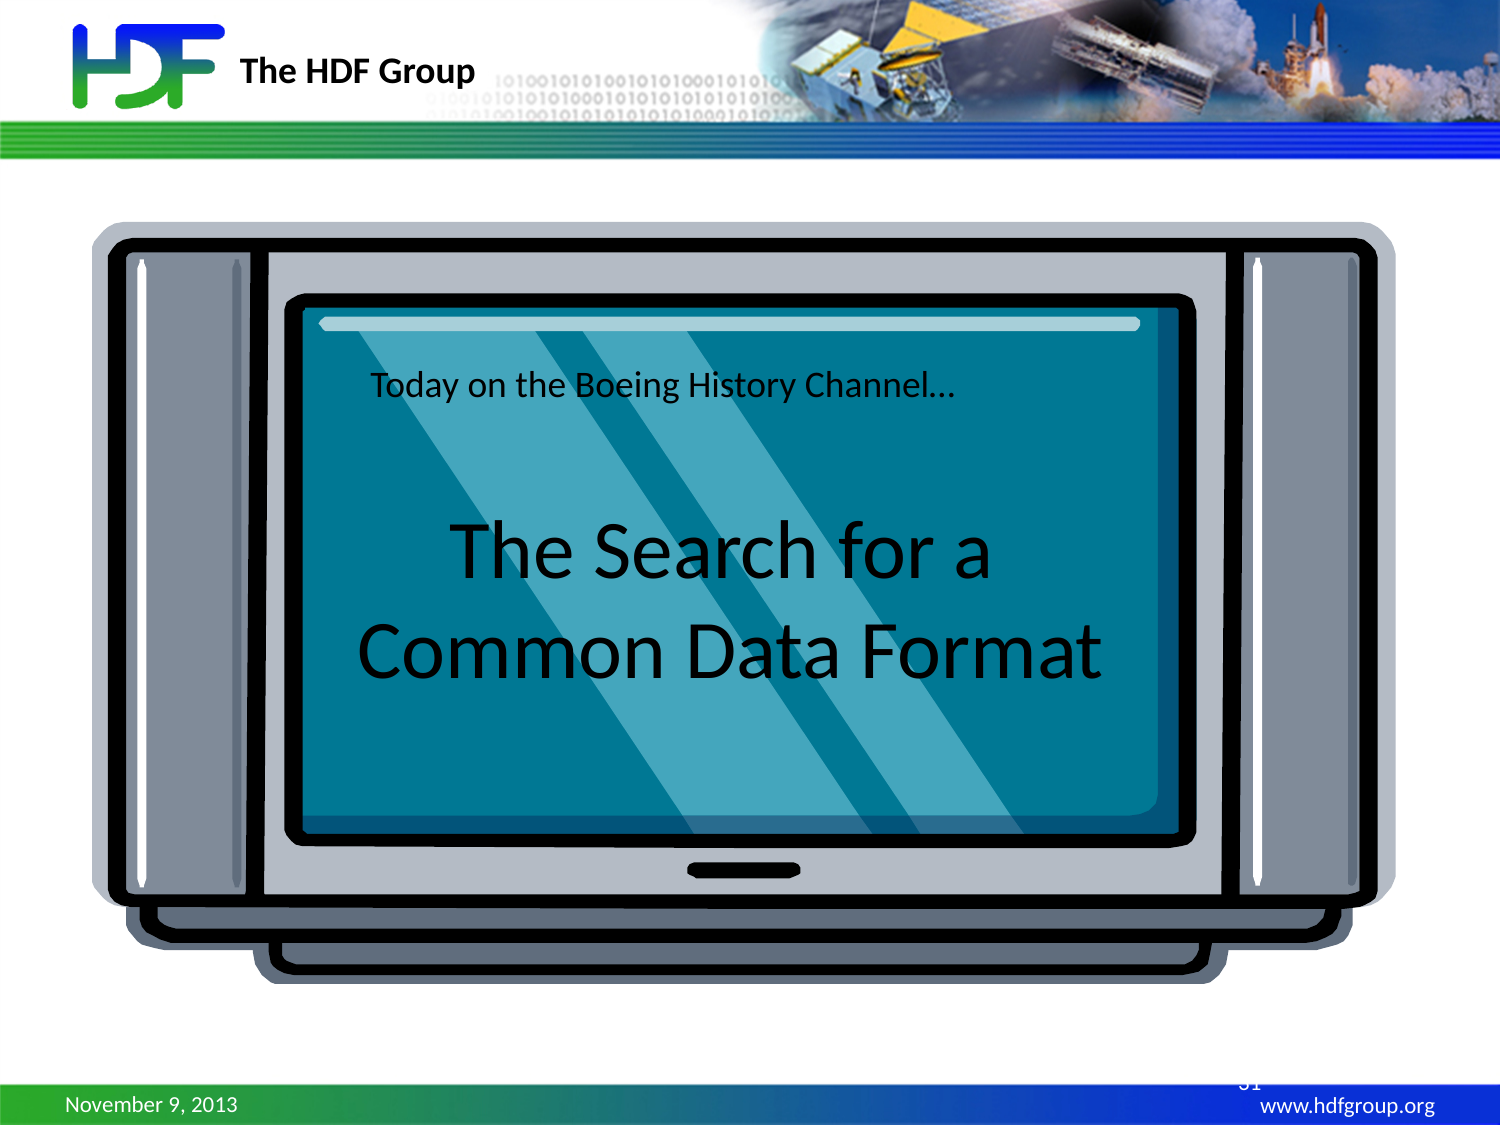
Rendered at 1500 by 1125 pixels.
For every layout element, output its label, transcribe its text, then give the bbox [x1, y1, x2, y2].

picture [0, 0, 1500, 1125]
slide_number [49, 1087, 426, 1125]
slide_number 31 [1074, 1025, 1426, 1103]
